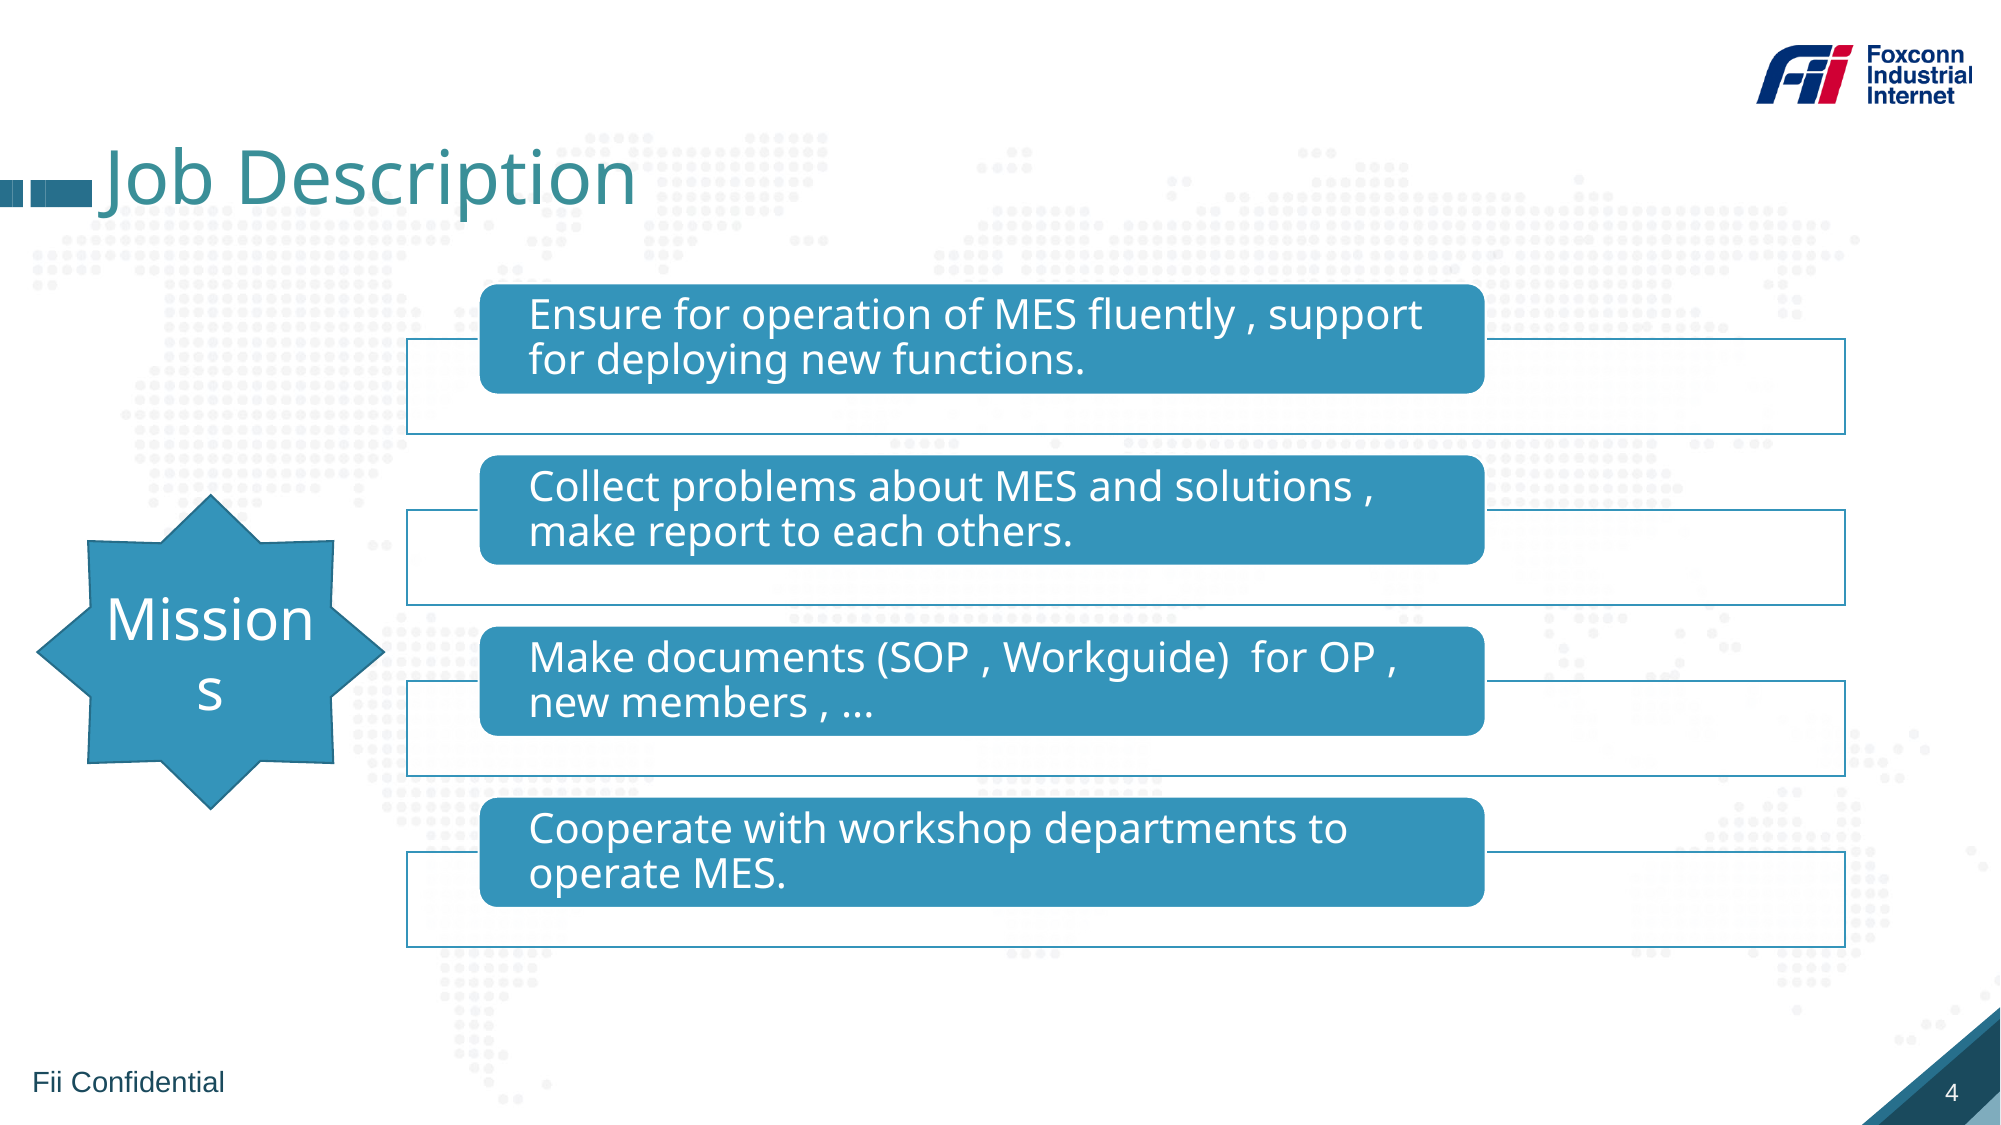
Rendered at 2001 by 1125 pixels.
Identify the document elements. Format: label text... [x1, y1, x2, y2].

title Job Description [89, 132, 657, 223]
picture [0, 0, 2000, 1125]
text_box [406, 272, 1846, 959]
text_box Missions [35, 493, 386, 811]
